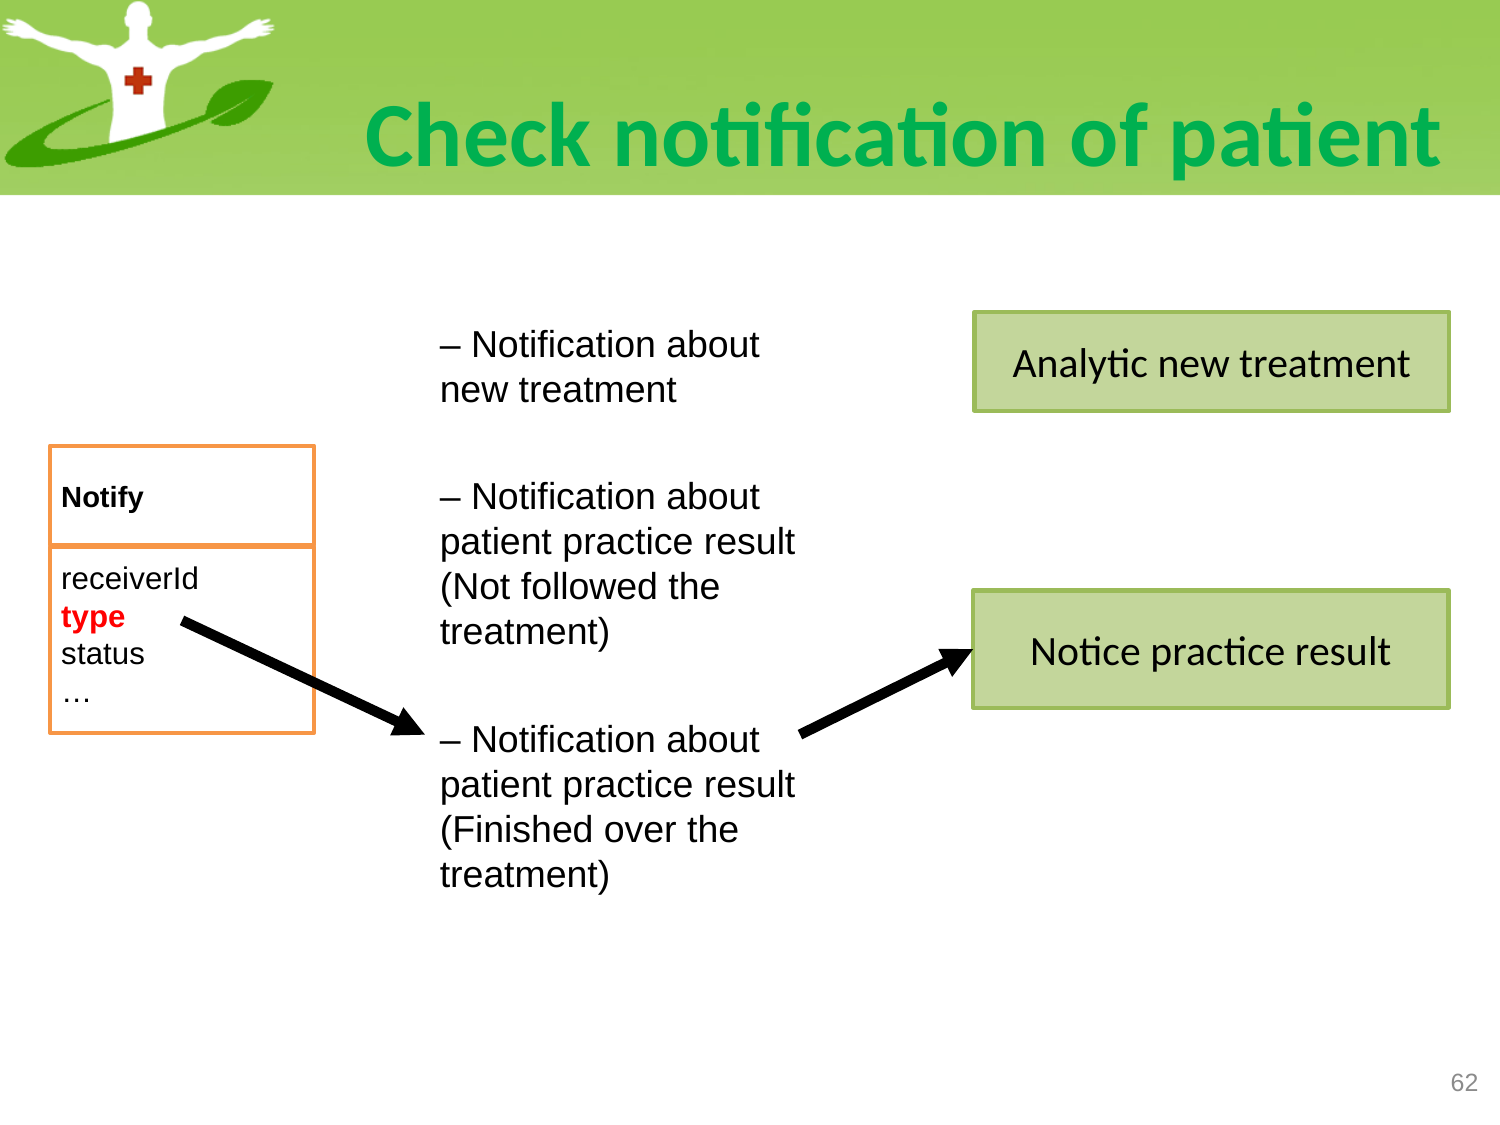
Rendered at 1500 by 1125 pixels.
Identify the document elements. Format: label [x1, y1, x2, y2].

text_box [49, 445, 315, 734]
text_box [181, 620, 426, 735]
picture [0, 0, 1500, 1125]
text_box [799, 648, 974, 735]
